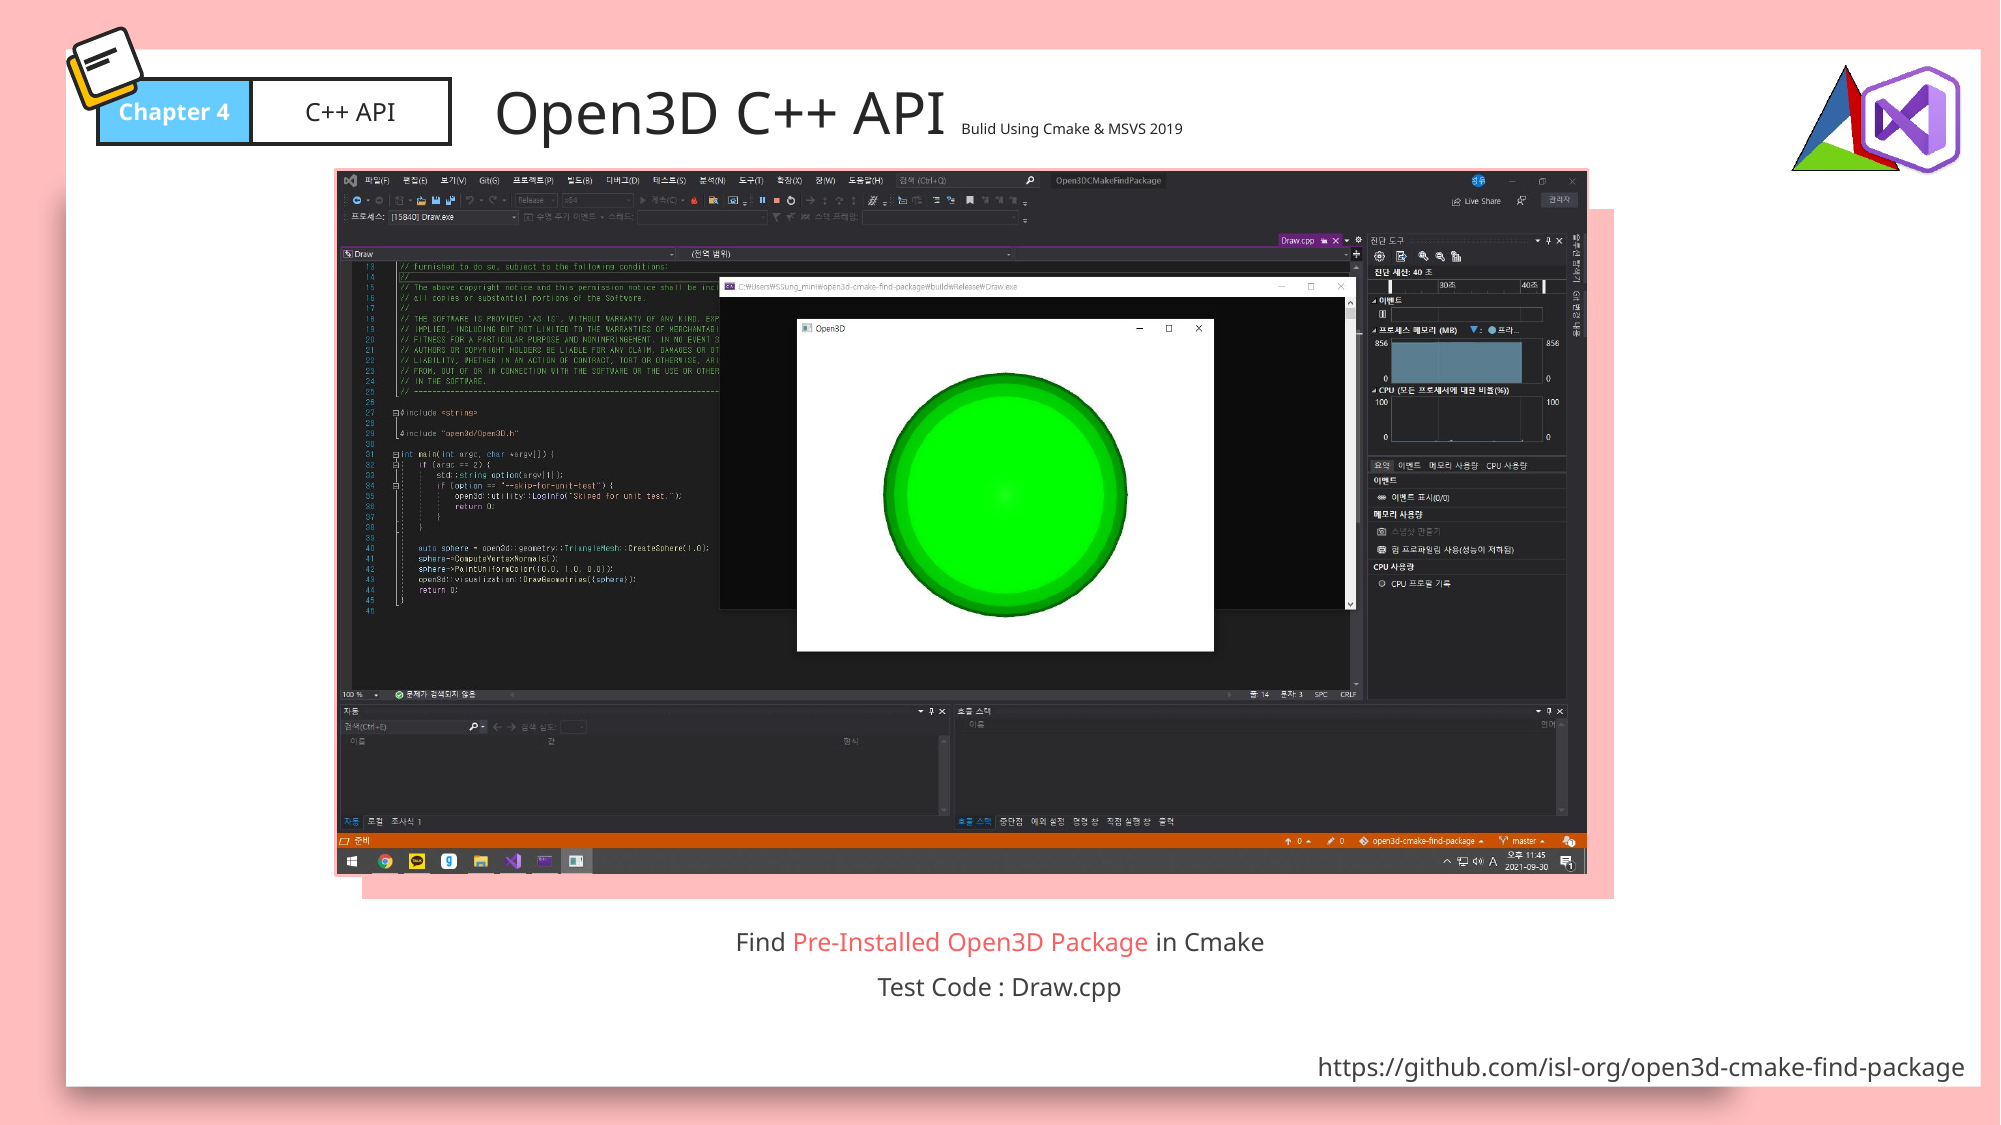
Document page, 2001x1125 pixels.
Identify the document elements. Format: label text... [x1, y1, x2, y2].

picture [336, 170, 1587, 874]
text_box C++ API [252, 78, 451, 145]
picture [1791, 64, 1963, 177]
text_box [74, 34, 136, 103]
text_box Chapter 4 [97, 78, 252, 145]
text_box Find Pre-Installed Open3D Package in Cmake Test Code : Draw.cpp [652, 904, 1348, 1009]
text_box https://github.com/isl-org/open3d-cmake-find-package [1285, 1029, 1981, 1089]
text_box - [362, 209, 1614, 899]
text_box [65, 48, 1982, 1088]
text_box Open3D C++ API Bulid Using Cmake & MSVS 2019 [479, 68, 1444, 154]
